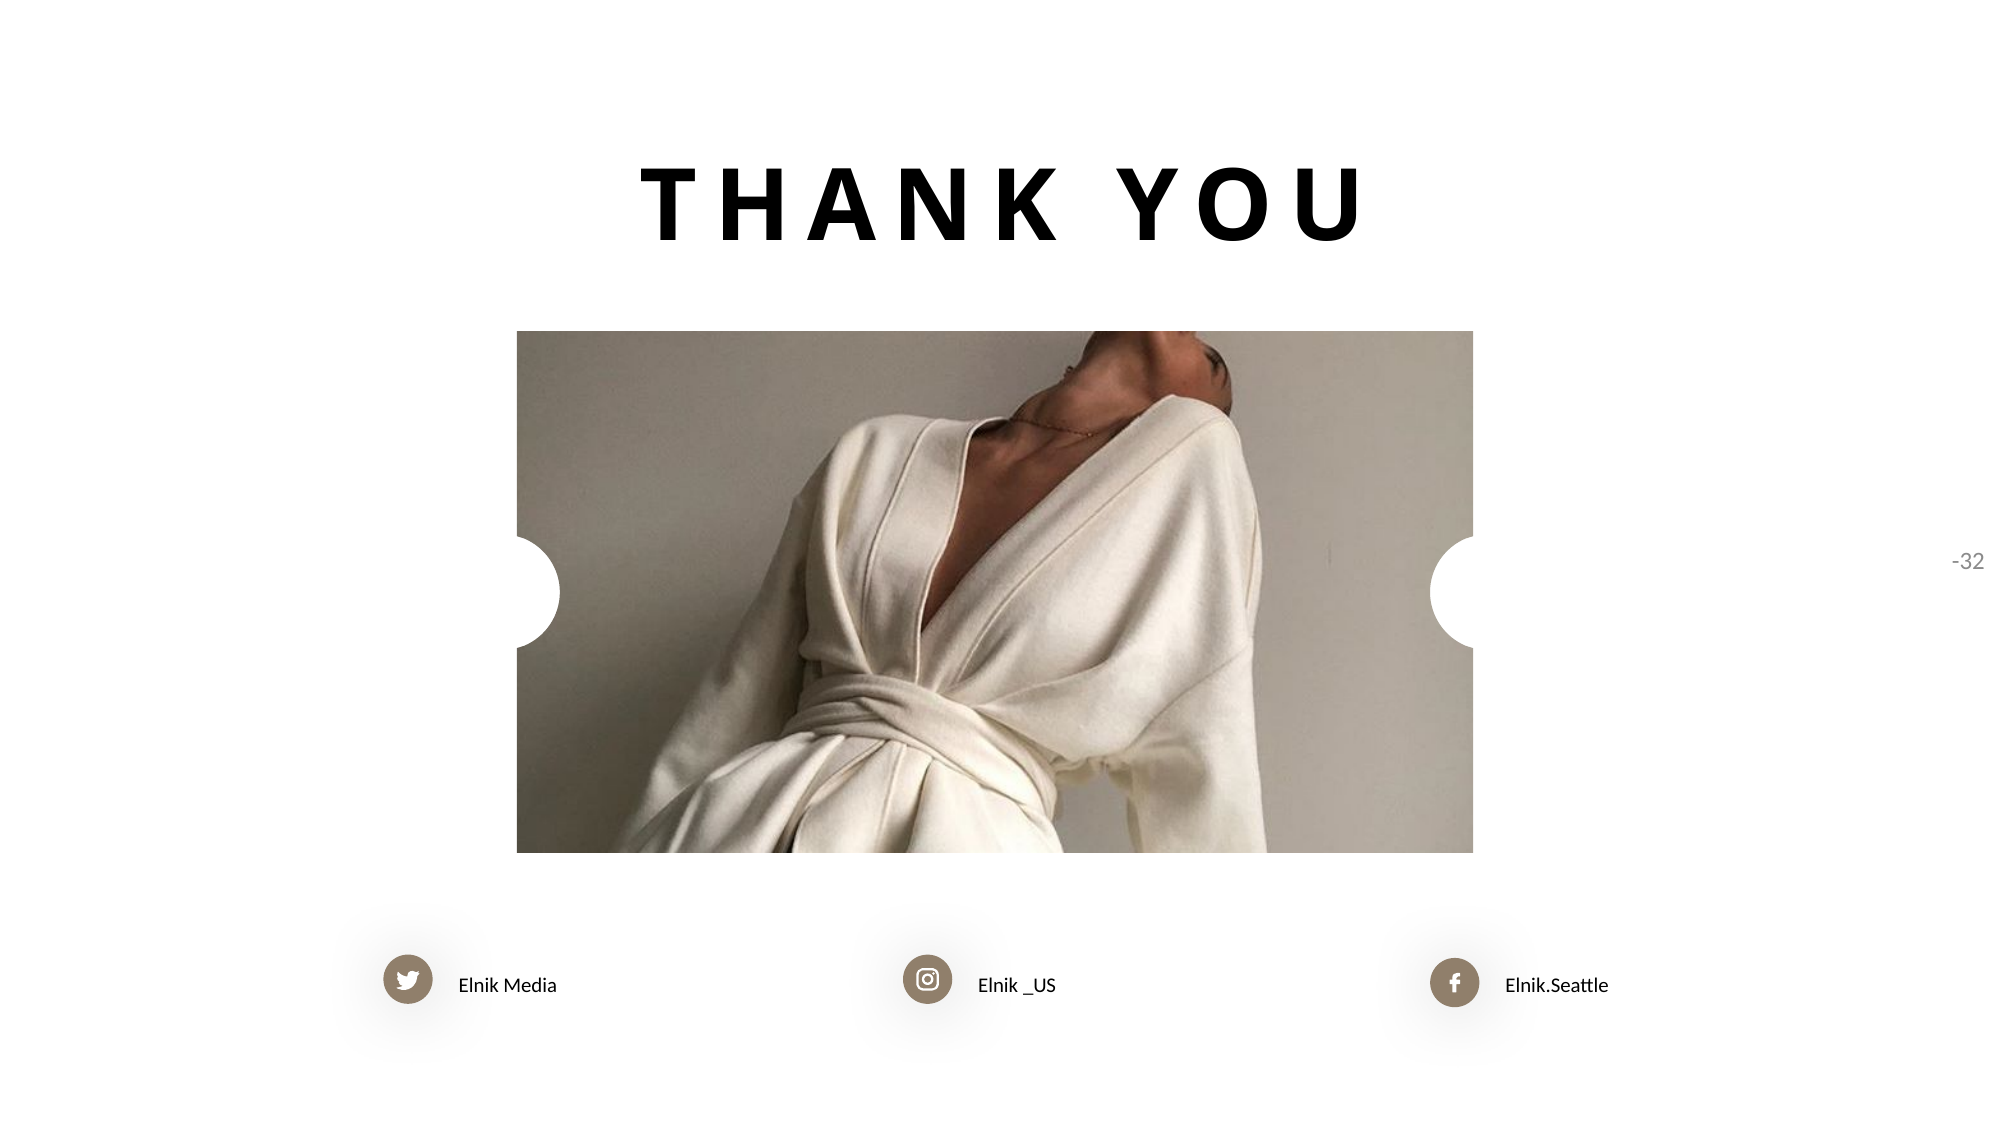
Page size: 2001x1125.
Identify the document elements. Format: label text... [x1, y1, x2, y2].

slide_number -32 [1900, 532, 2000, 587]
text_box [382, 953, 434, 1005]
text_box [901, 953, 954, 1005]
list THANK YOU [469, 73, 1537, 245]
text_box [1429, 956, 1481, 1009]
text_box [1449, 972, 1461, 993]
text_box [396, 970, 420, 990]
list Elnik Media [443, 964, 692, 1002]
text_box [916, 968, 939, 991]
picture [516, 331, 1474, 854]
list Elnik _US [963, 964, 1212, 1002]
list Elnik.Seattle [1490, 964, 1739, 1002]
